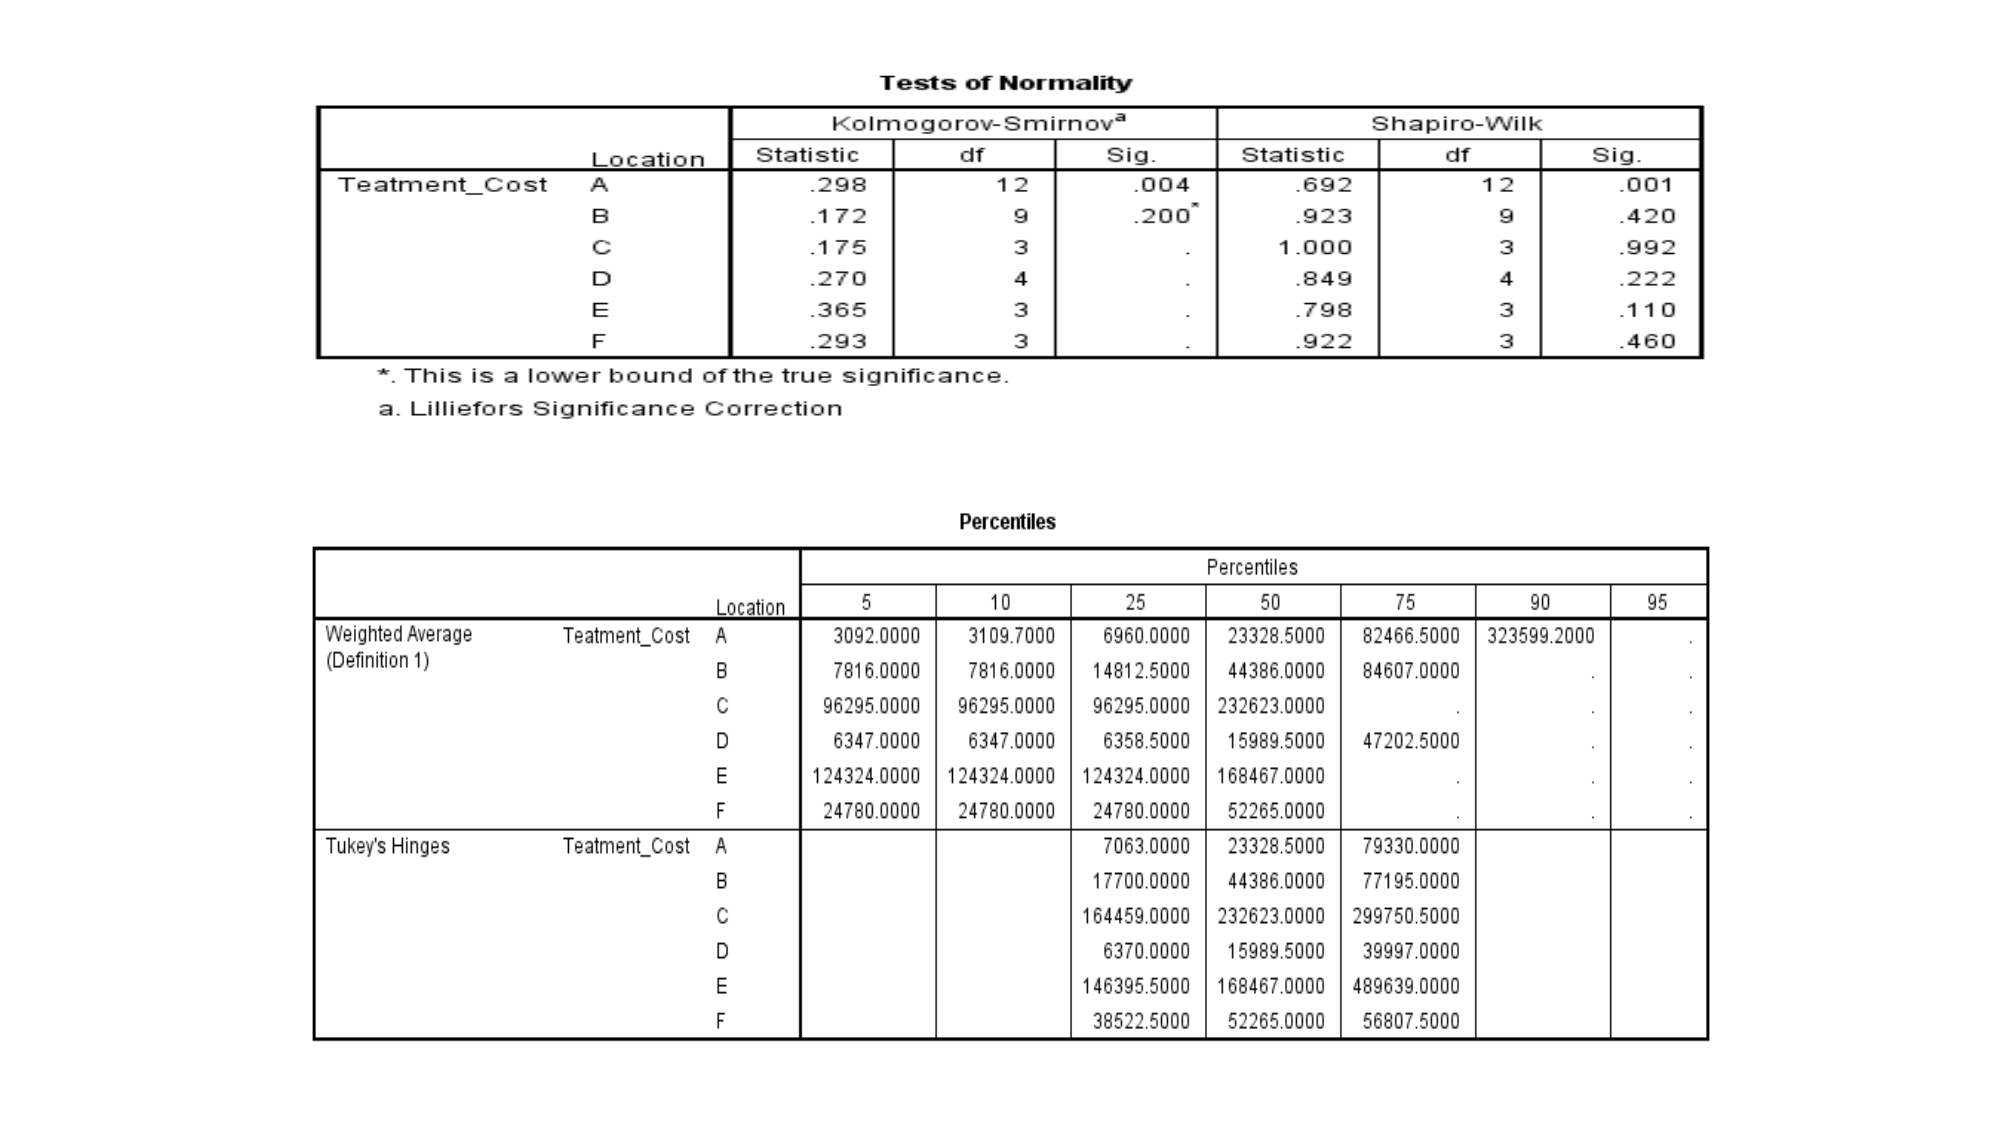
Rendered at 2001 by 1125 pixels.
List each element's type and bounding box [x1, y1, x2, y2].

picture [307, 497, 1718, 1050]
picture [307, 61, 1718, 433]
